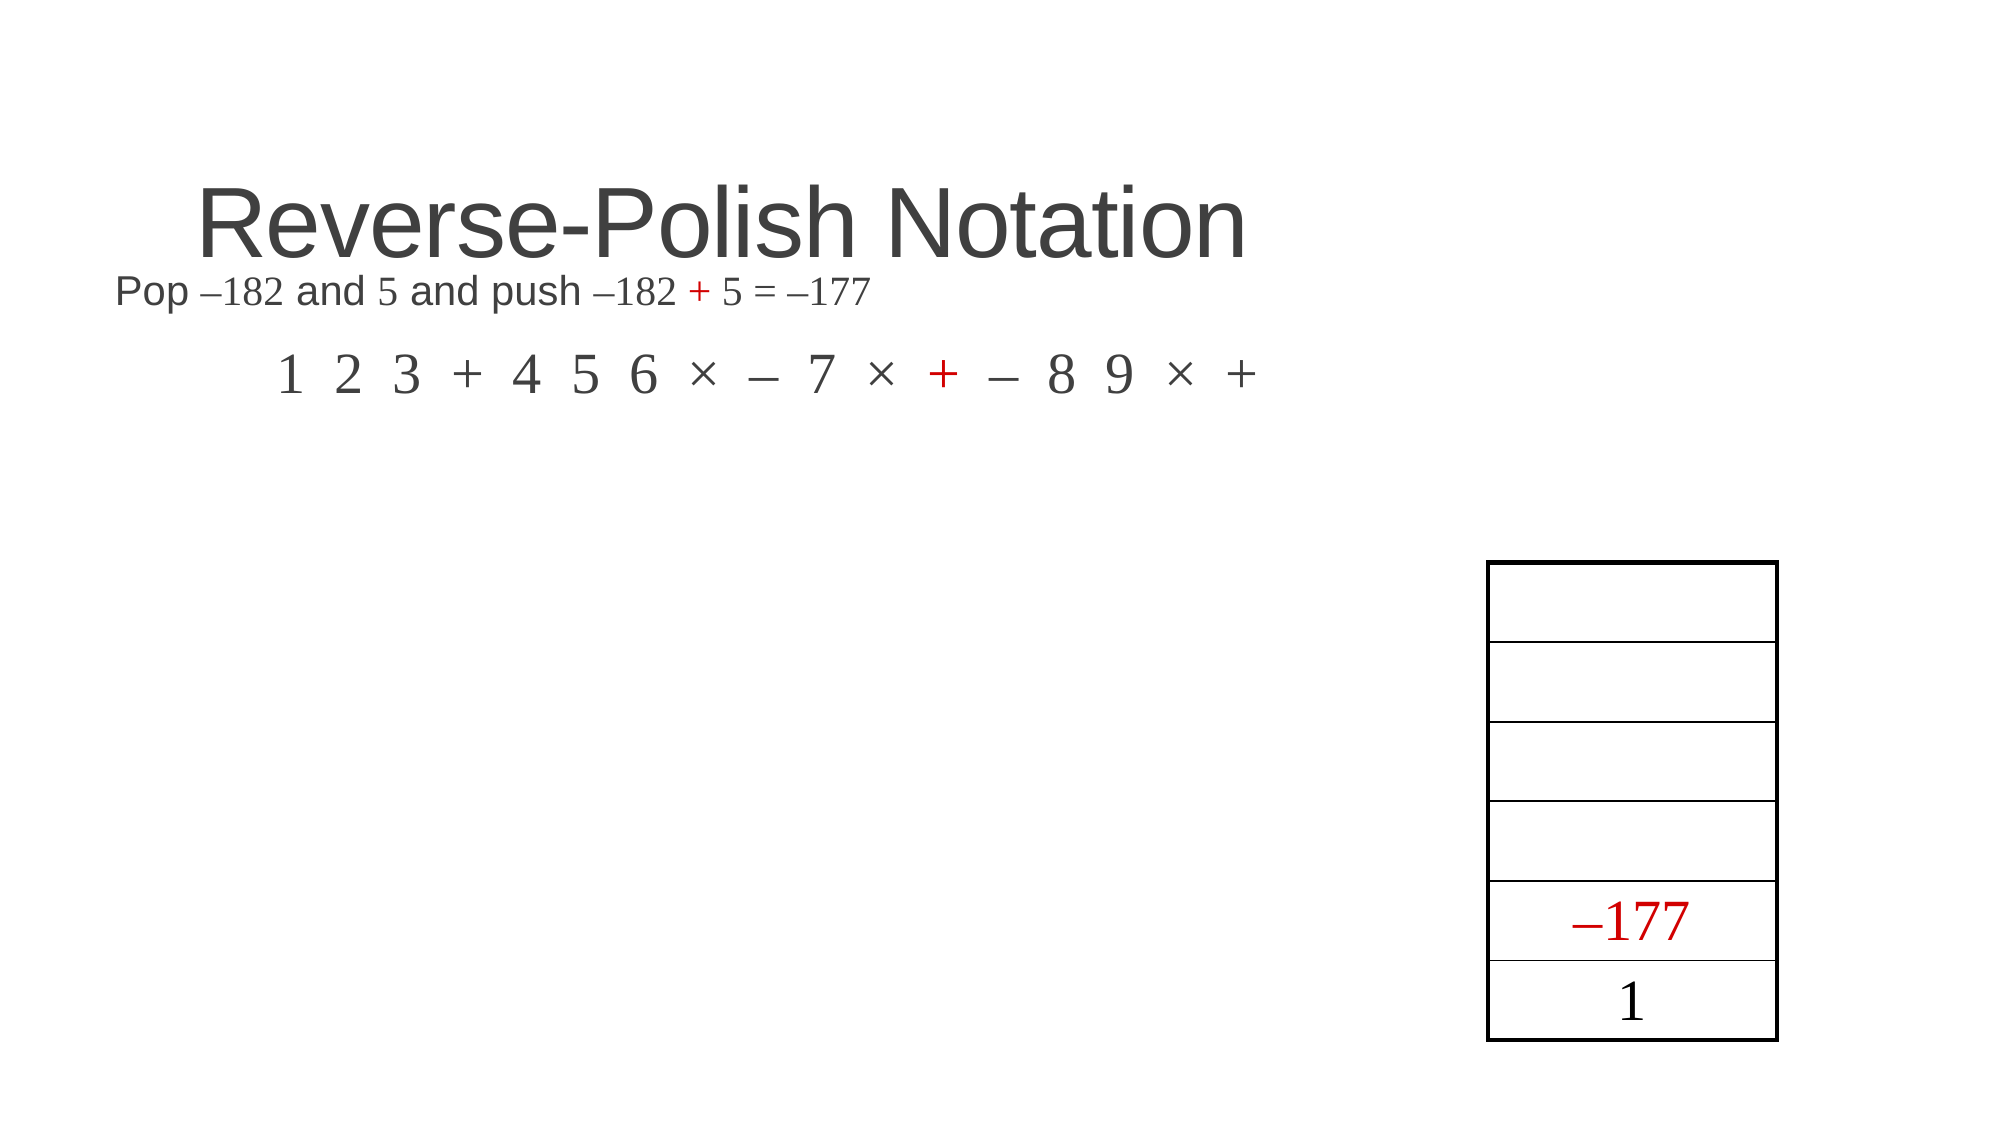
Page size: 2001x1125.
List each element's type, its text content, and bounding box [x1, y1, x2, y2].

table_cell [1490, 643, 1775, 721]
table_cell –177 [1490, 882, 1775, 960]
title Reverse-Polish Notation [180, 47, 1830, 261]
table_cell [1490, 802, 1775, 880]
table_cell 1 [1490, 961, 1775, 1038]
list Pop –182 and 5 and push –182 + 5 = –177 1 2 3 + 4 5 6 × – 7 × + – 8 9 × + [99, 261, 1900, 1005]
table_cell [1490, 723, 1775, 800]
table_header [1490, 565, 1775, 641]
